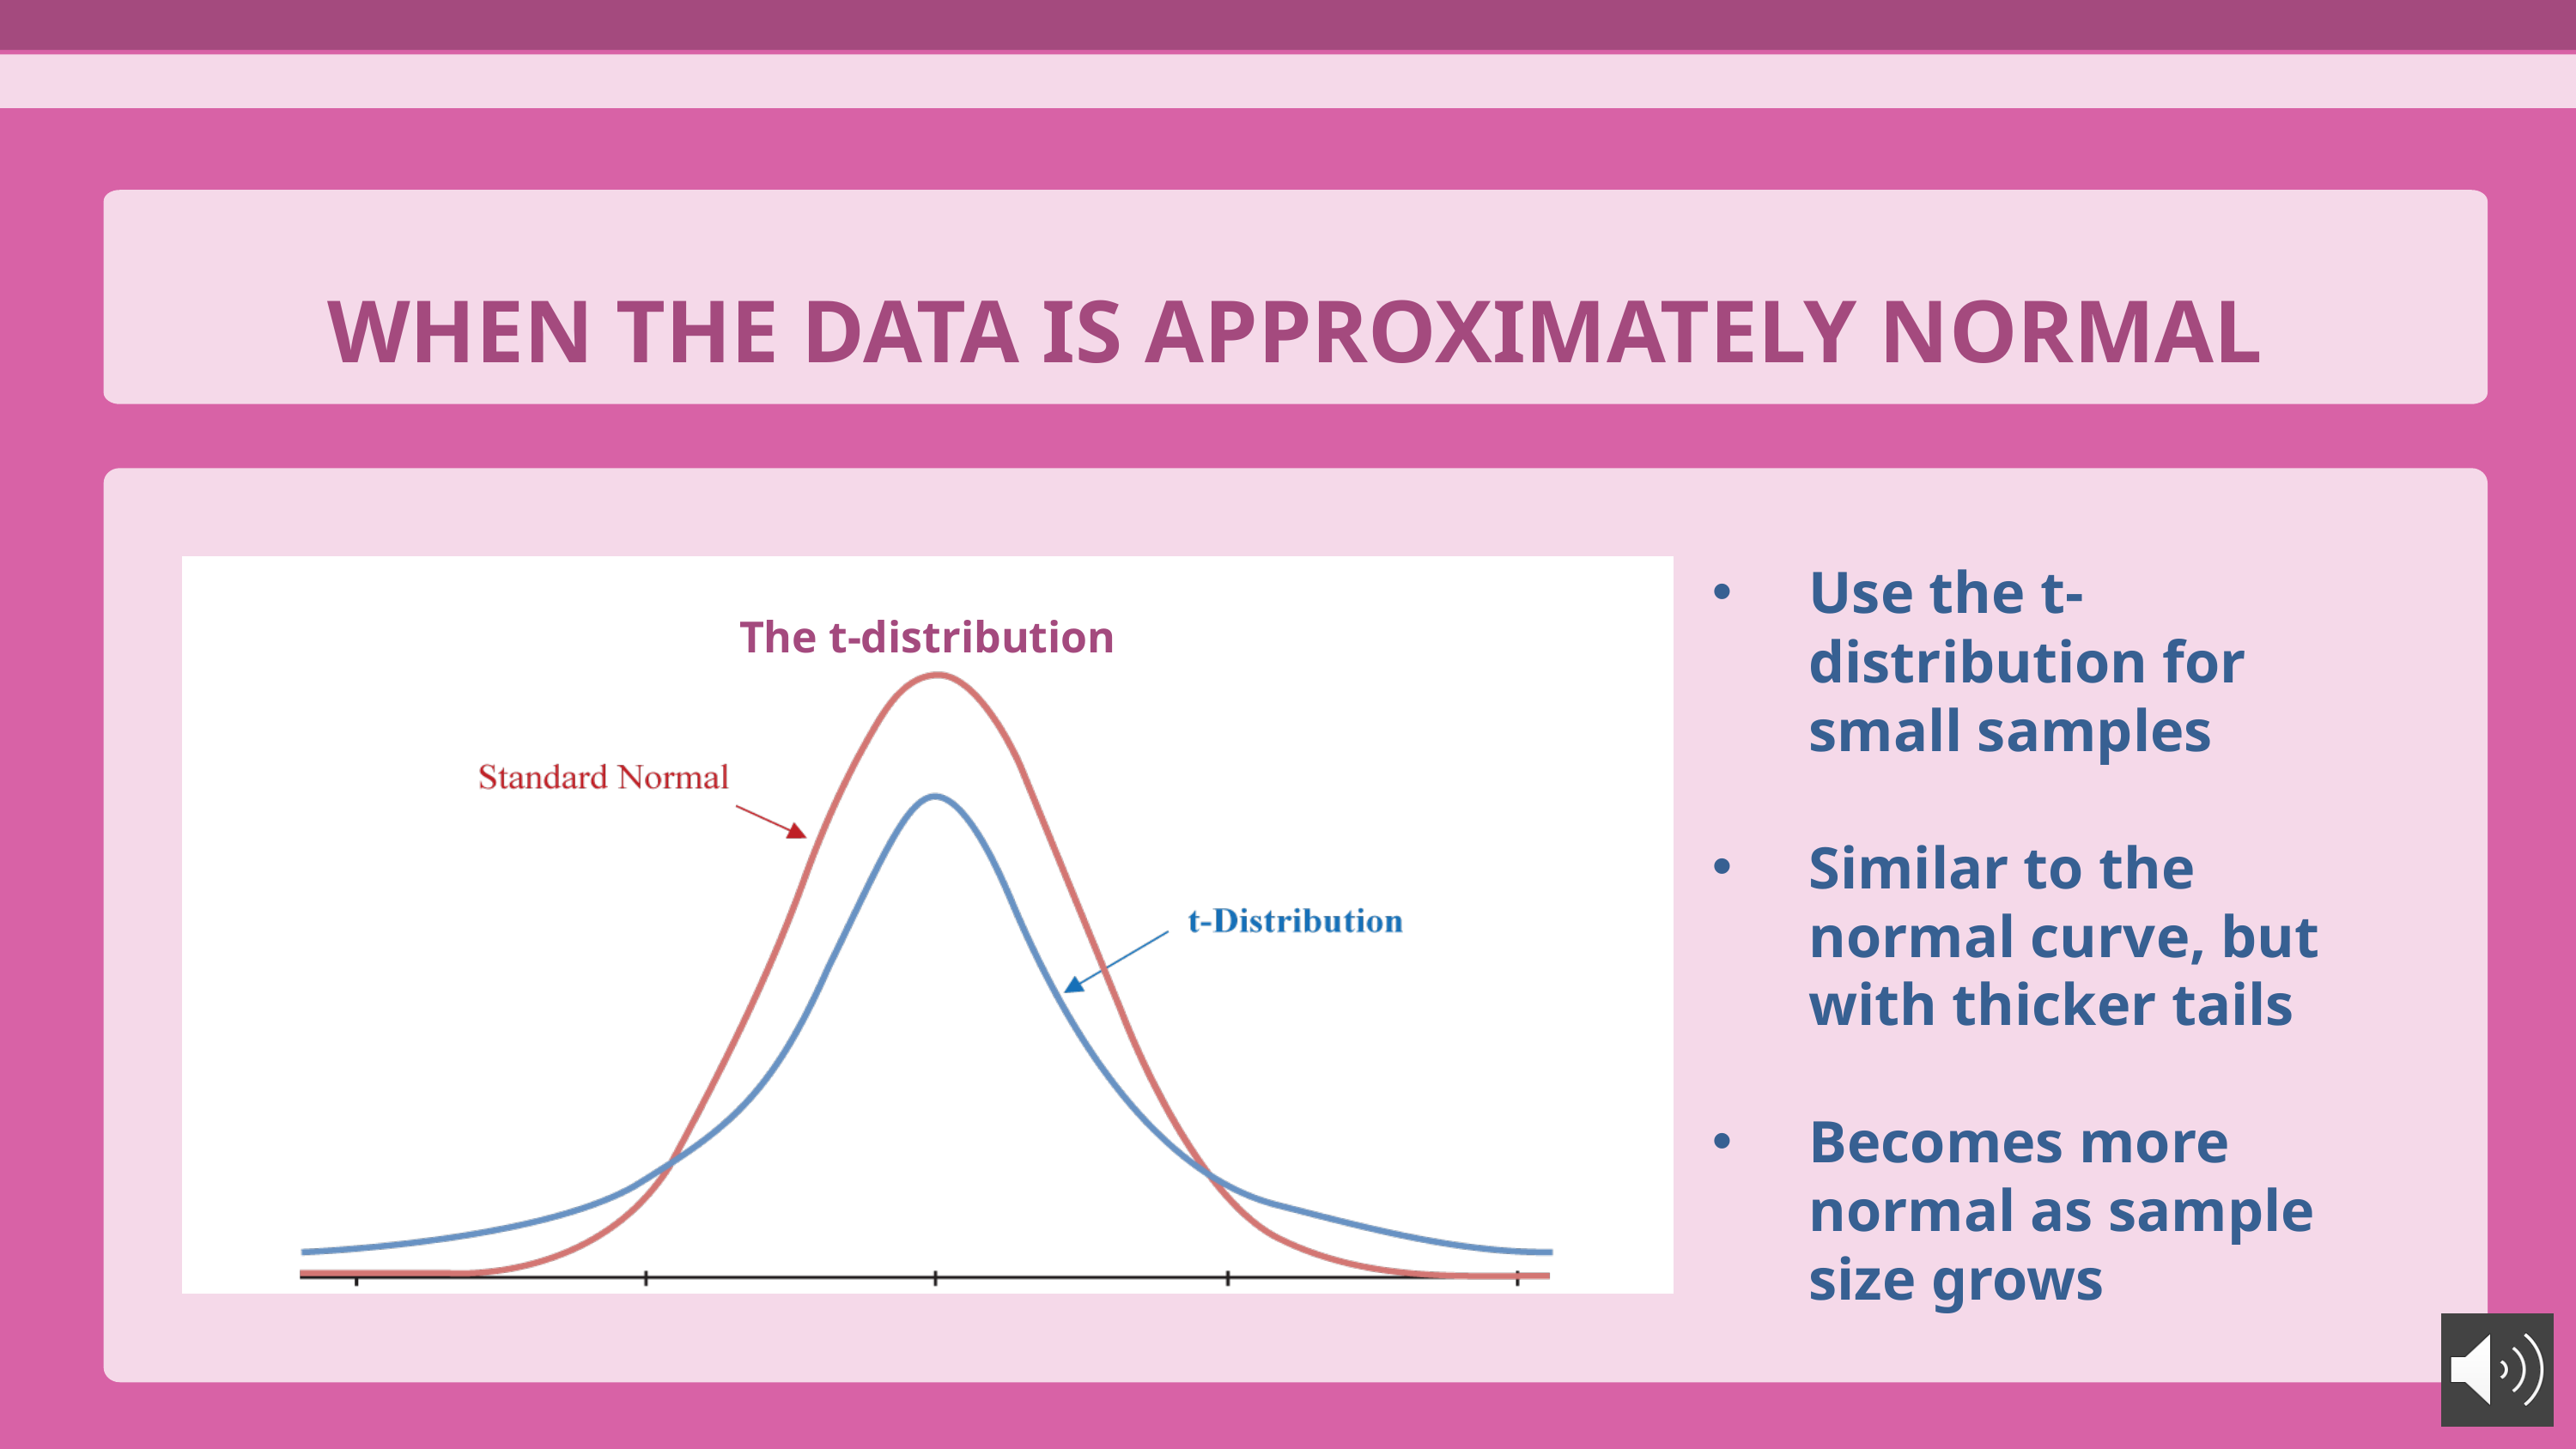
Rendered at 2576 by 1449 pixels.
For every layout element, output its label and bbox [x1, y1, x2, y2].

text_box [103, 468, 2488, 1383]
text_box [103, 189, 2488, 404]
text_box [0, 54, 2576, 108]
text_box [0, 0, 2576, 51]
picture [2439, 1312, 2555, 1428]
picture [181, 556, 1674, 1294]
